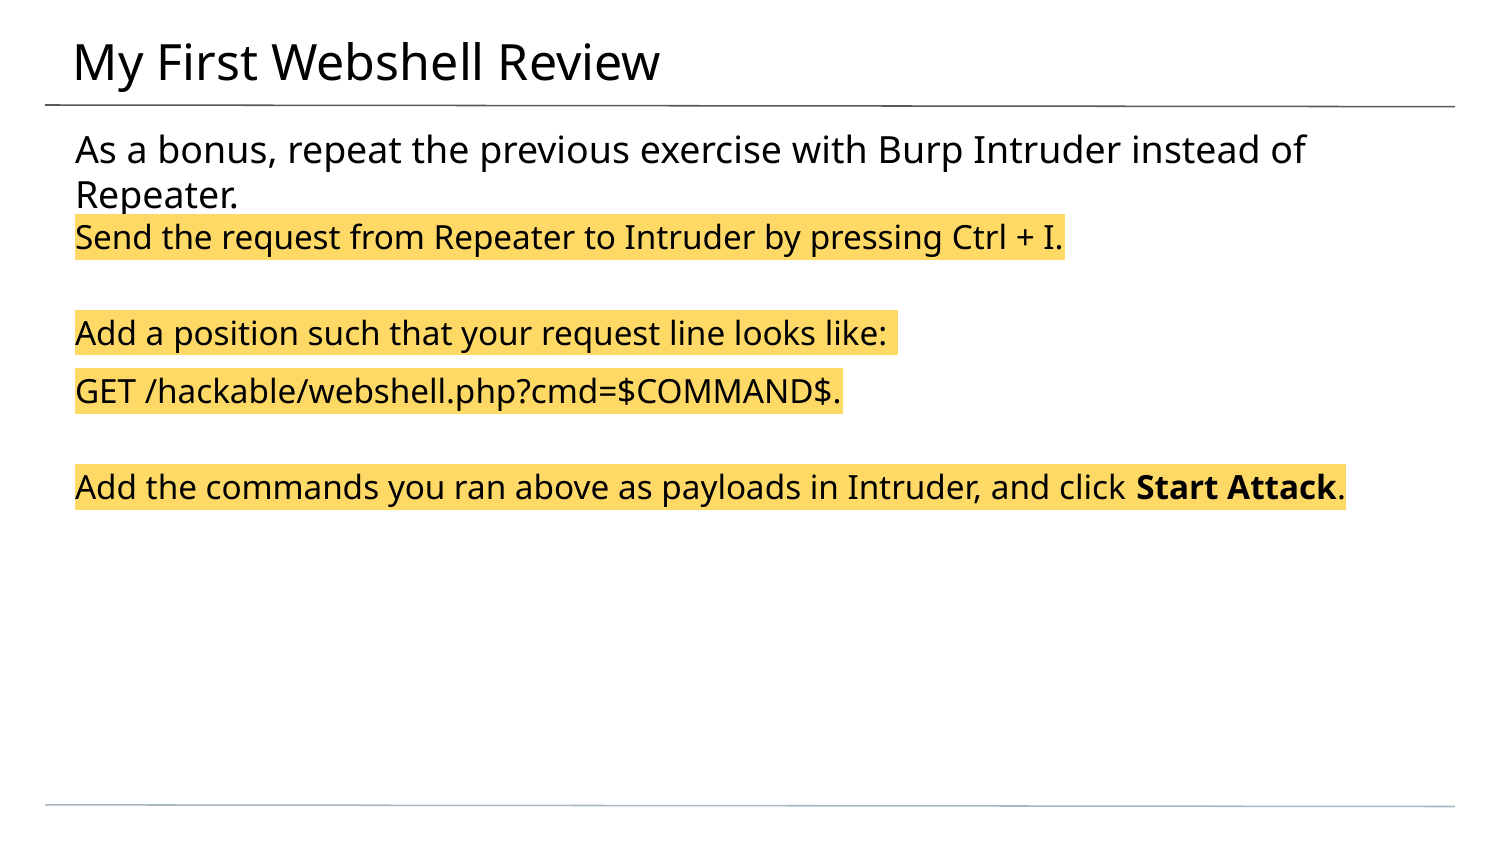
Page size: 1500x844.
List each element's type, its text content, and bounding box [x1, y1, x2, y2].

title My First Webshell Review [0, 0, 1500, 88]
subtitle As a bonus, repeat the previous exercise with Burp Intruder instead of Repeater. [0, 110, 1500, 171]
list Send the request from Repeater to Intruder by pressing Ctrl + I. Add a position such that your request line looks like: GET /hackable/webshell.php?cmd=$COMMAND$. Add the commands you ran above as payloads in Intruder, and click Start Attack. [0, 210, 1500, 805]
